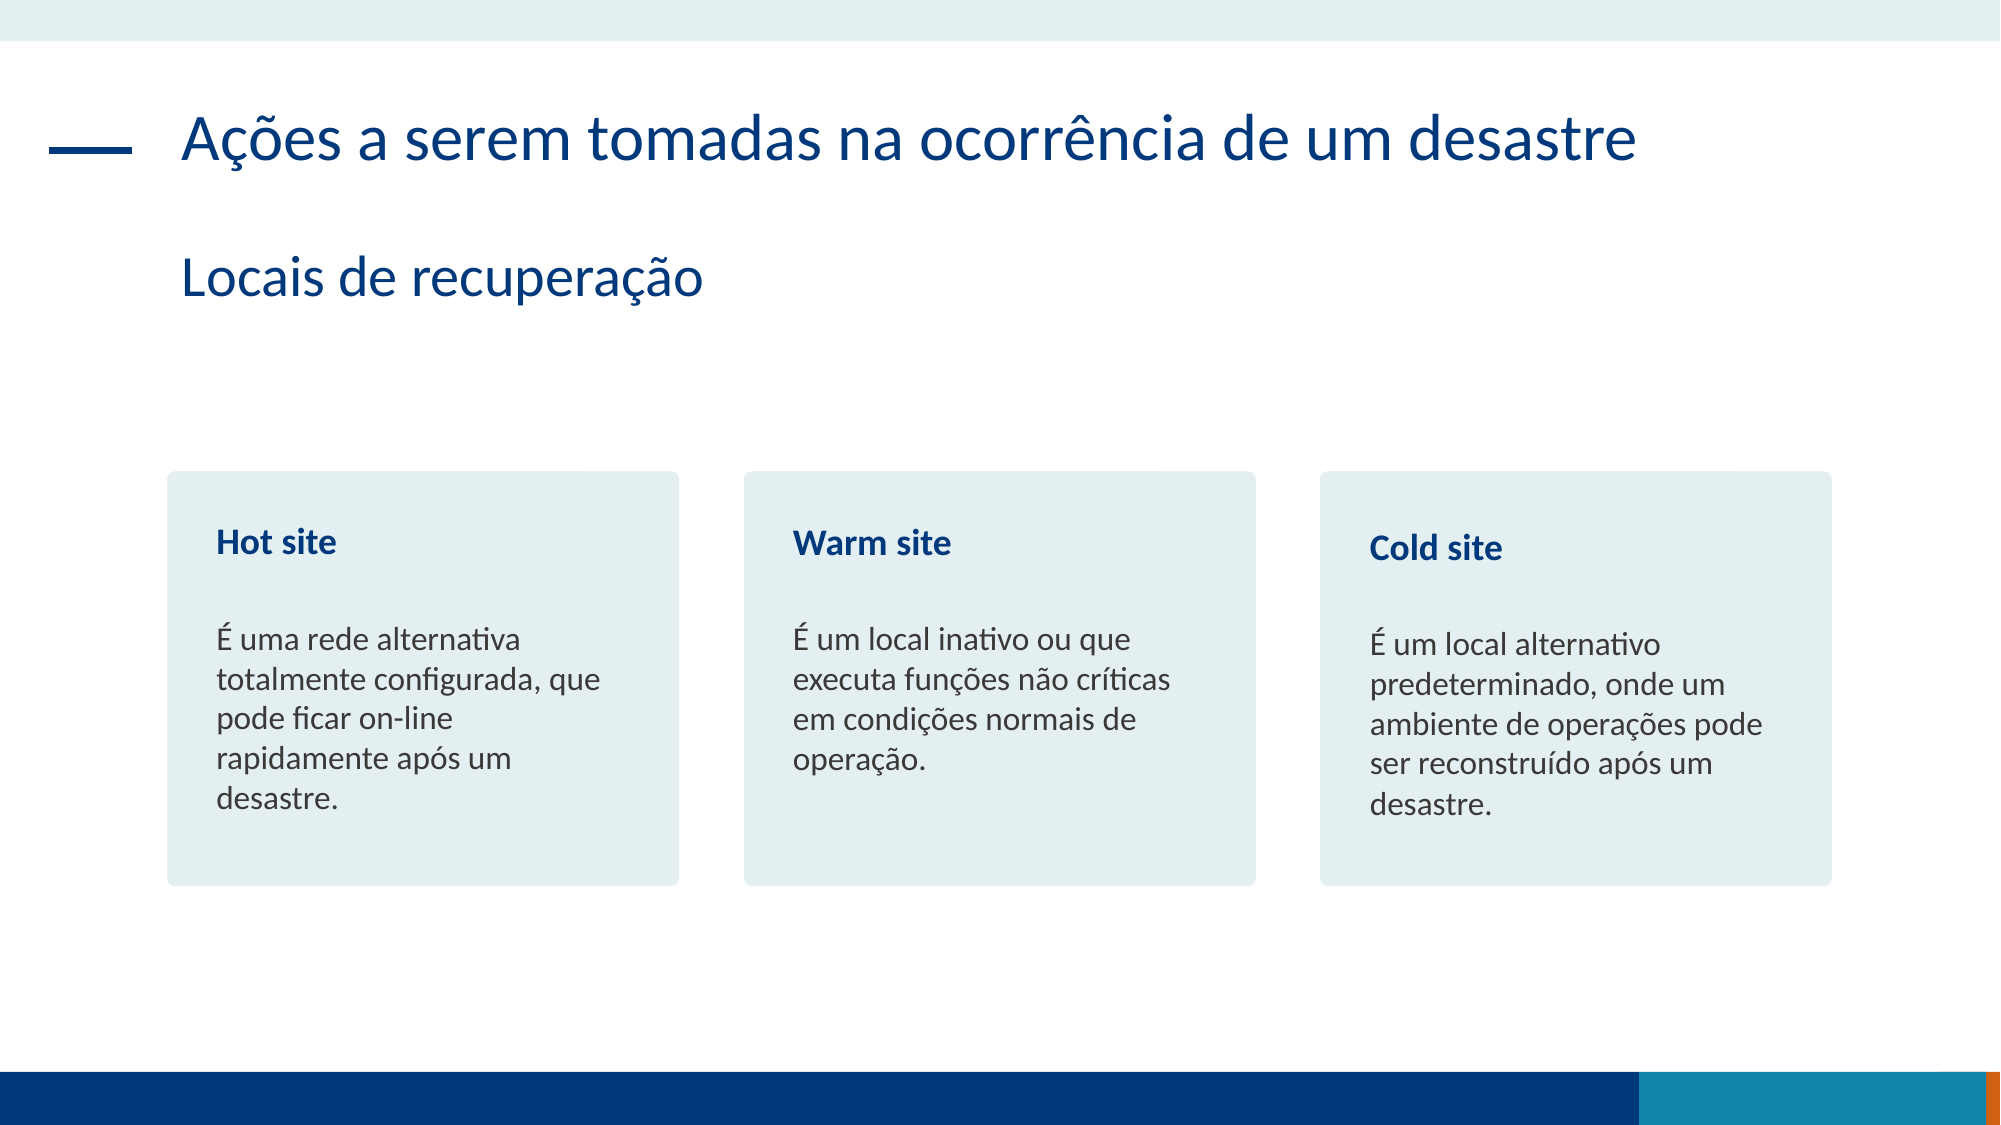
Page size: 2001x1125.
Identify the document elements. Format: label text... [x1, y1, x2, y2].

list Locais de recuperação [167, 238, 1833, 380]
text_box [167, 471, 1832, 887]
list Ações a serem tomadas na ocorrência de um desastre [167, 95, 1833, 237]
